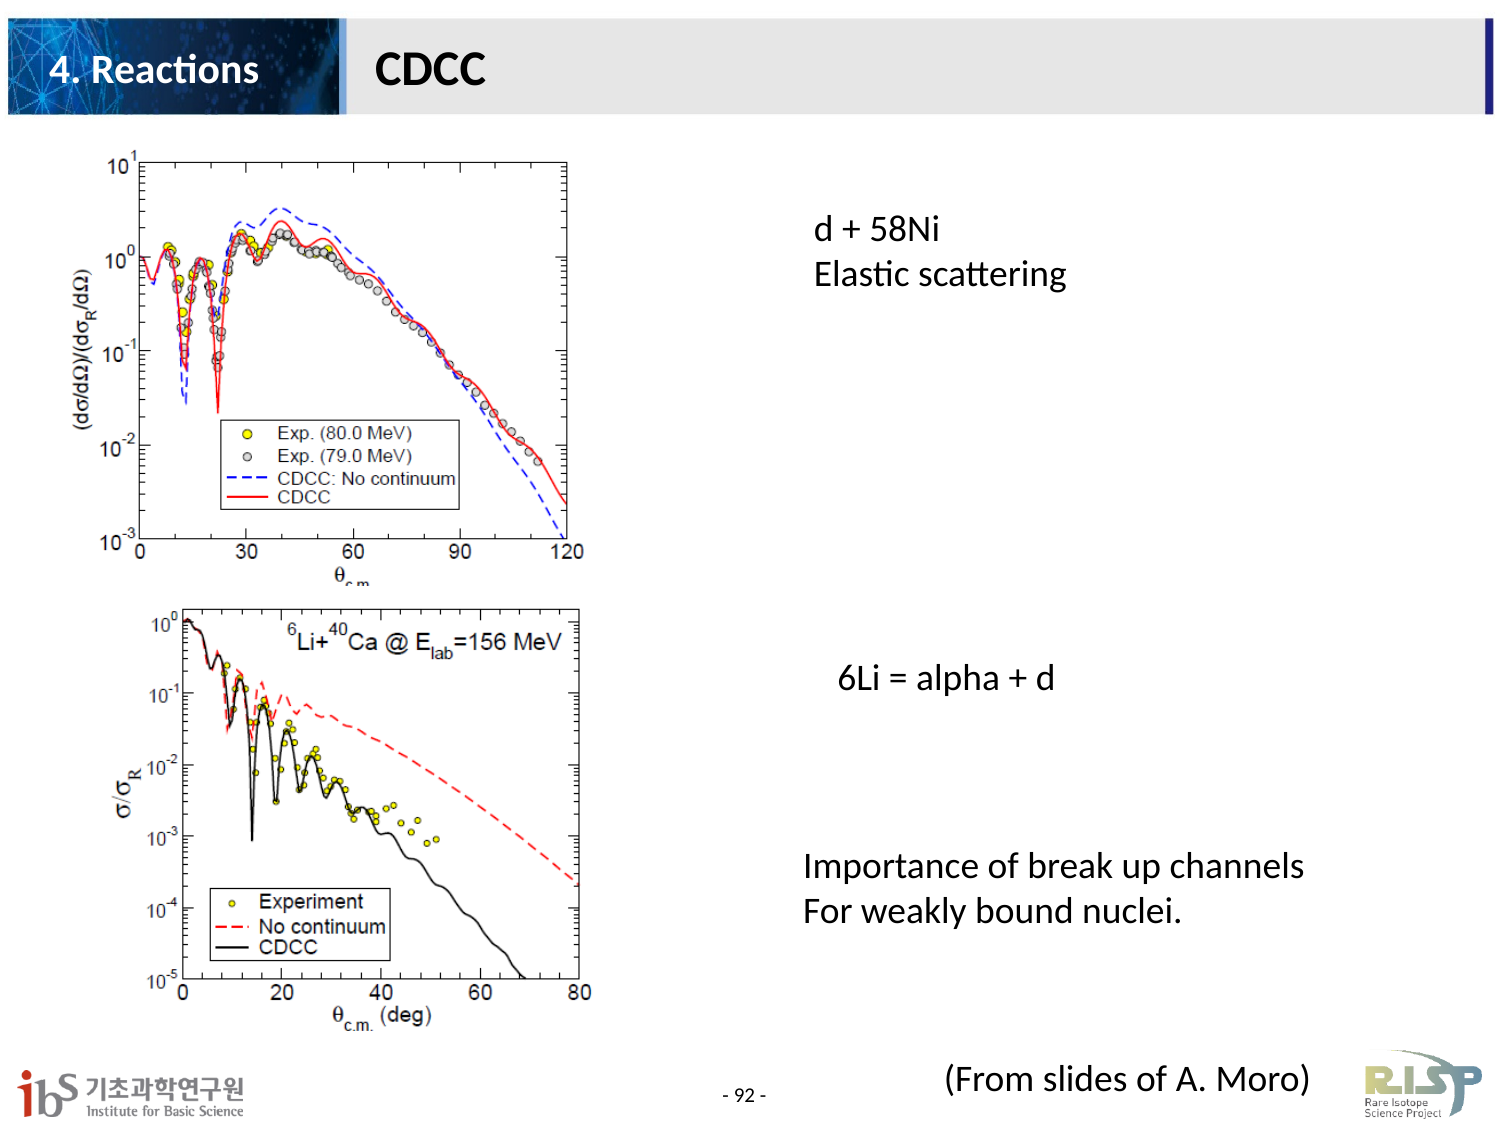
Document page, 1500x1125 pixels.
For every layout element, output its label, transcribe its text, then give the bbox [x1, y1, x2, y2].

text_box Importance of break up channels For weakly bound nuclei. [788, 834, 1321, 939]
text_box d + 58Ni Elastic scattering [799, 196, 1083, 301]
picture [1364, 1049, 1482, 1119]
picture [17, 1070, 243, 1117]
text_box (From slides of A. Moro) [929, 1046, 1327, 1107]
picture [2, 10, 1500, 130]
picture [55, 138, 622, 1047]
text_box 6Li = alpha + d [822, 645, 1071, 705]
